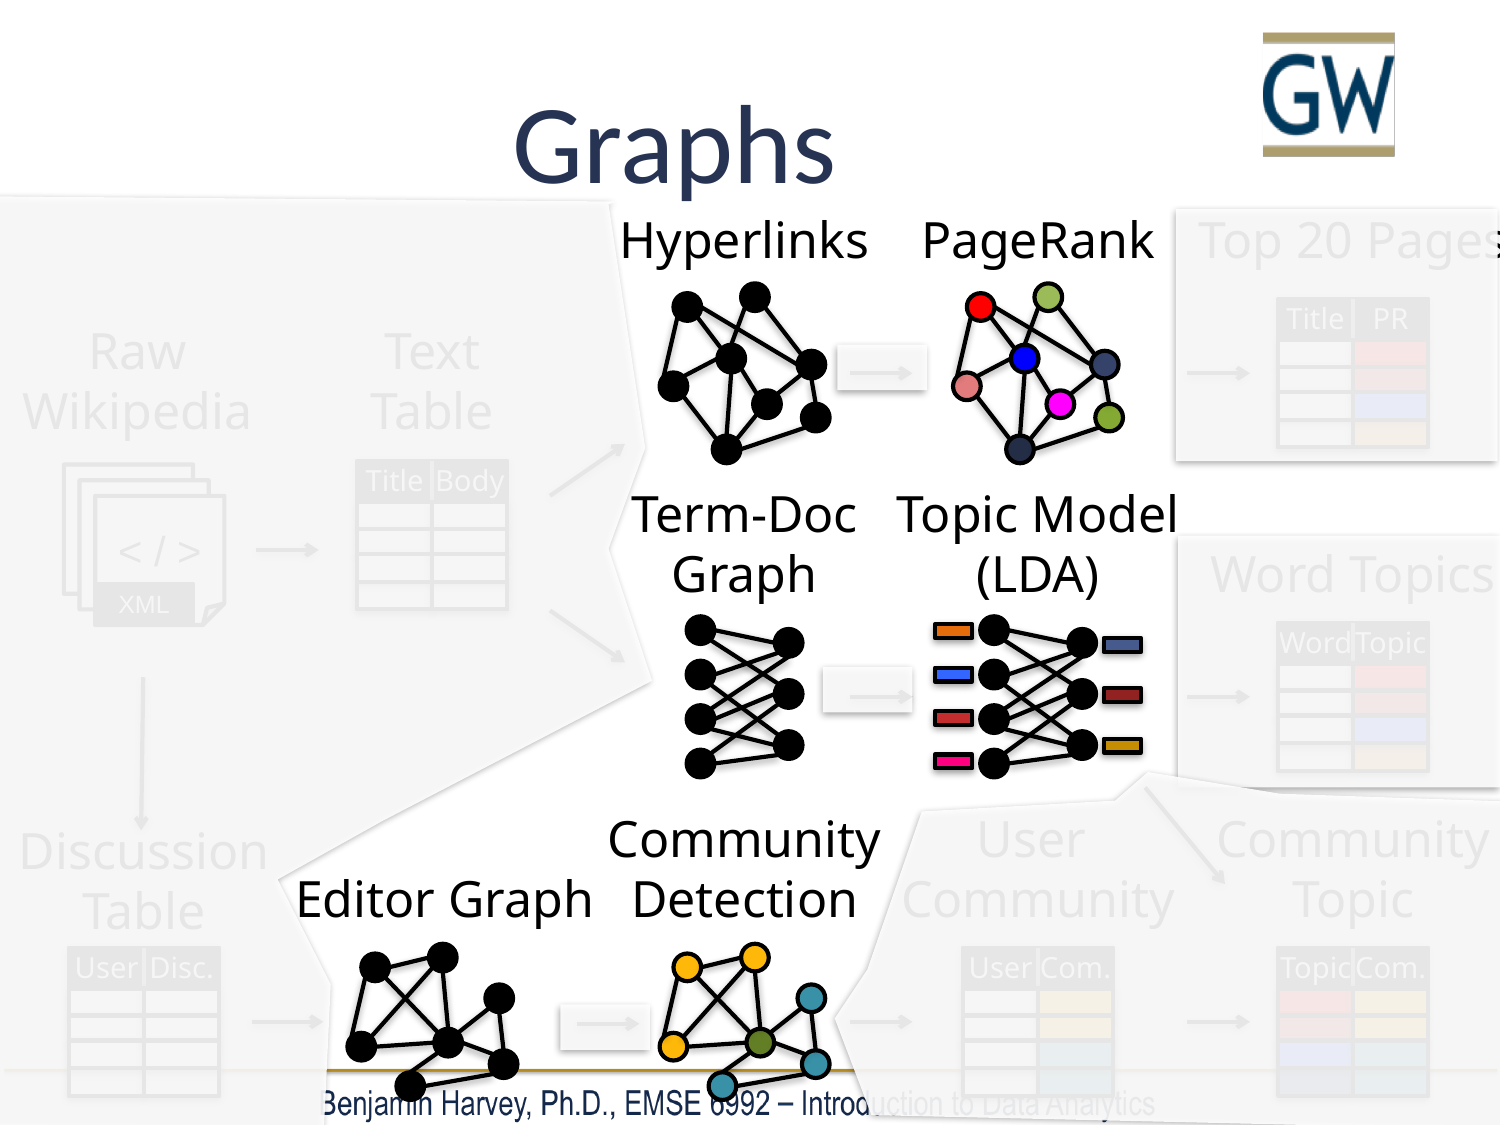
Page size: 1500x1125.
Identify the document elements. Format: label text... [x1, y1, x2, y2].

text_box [0, 195, 1500, 1125]
title Graphs [0, 45, 1350, 194]
picture [0, 0, 1500, 195]
